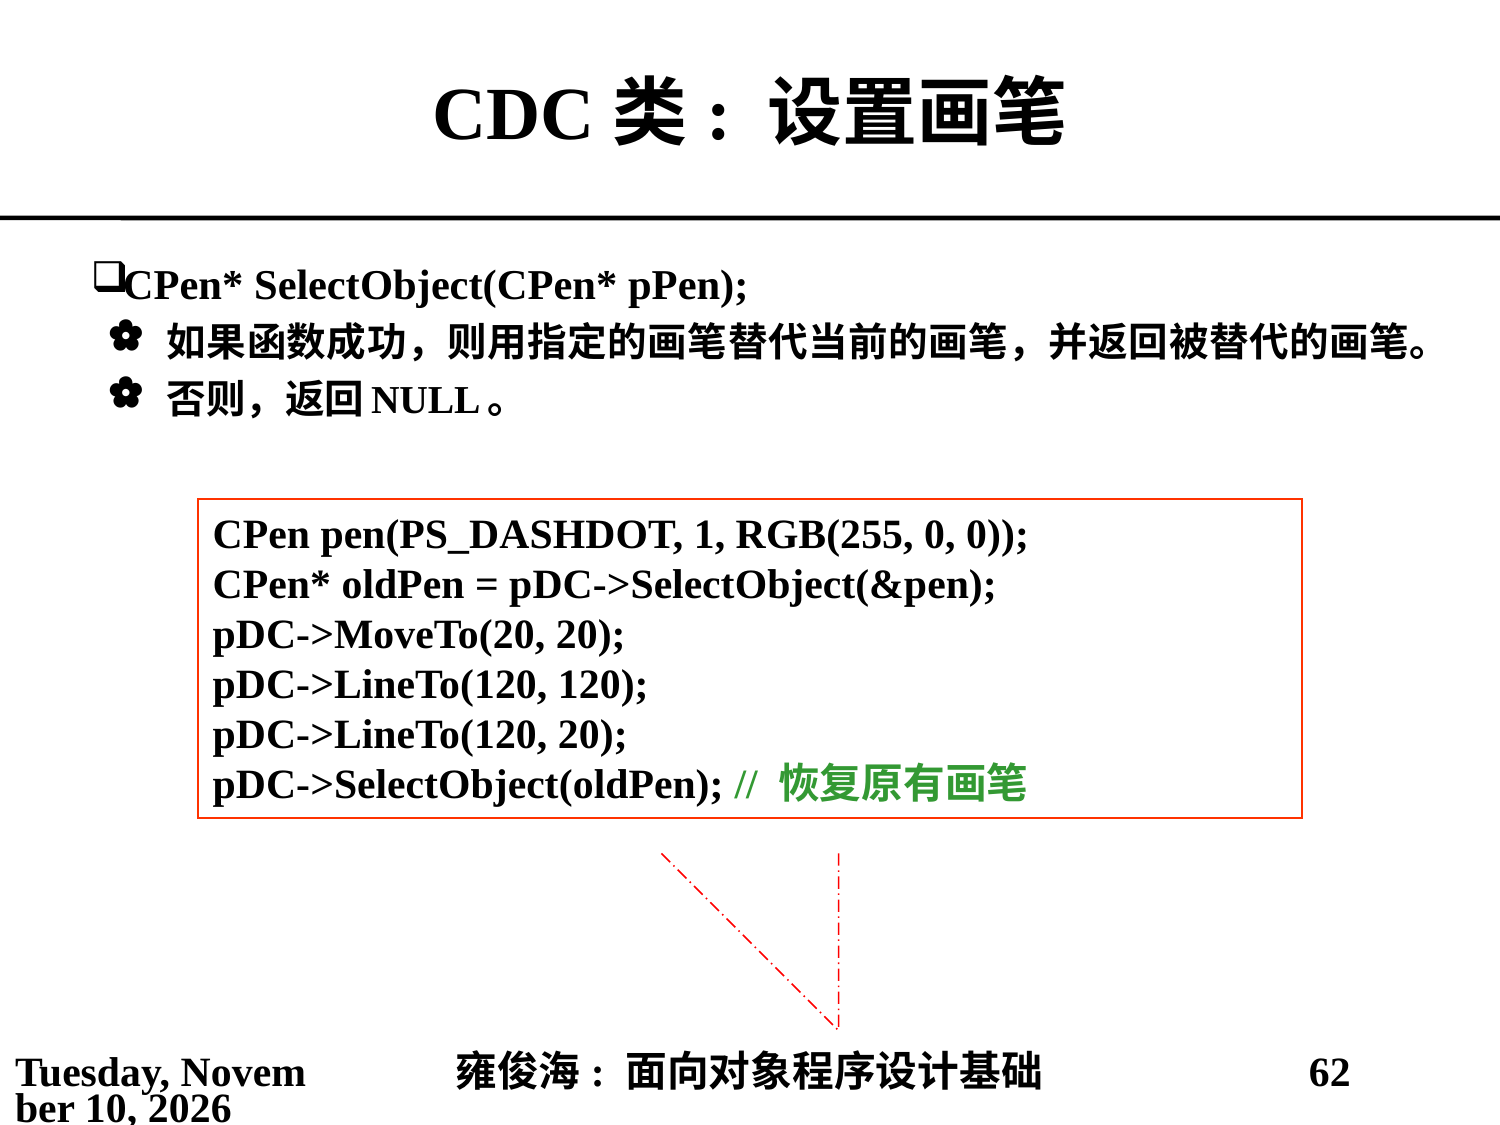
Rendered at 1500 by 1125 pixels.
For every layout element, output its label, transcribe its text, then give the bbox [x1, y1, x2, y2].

slide_number 62 [1161, 1042, 1499, 1103]
footer 雍俊海: 面向对象程序设计基础 [337, 1042, 1161, 1103]
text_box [661, 853, 839, 1031]
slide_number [0, 1042, 337, 1103]
list CPen* SelectObject(CPen* pPen); 如果函数成功，则用指定的画笔替代当前的画笔，并返回被替代的画笔。 否则，返回NULL。 [75, 239, 1425, 488]
title CDC类: 设置画笔 [0, 0, 1500, 217]
text_box CPen pen(PS_DASHDOT, 1, RGB(255, 0, 0)); CPen* oldPen = pDC->SelectObject(&pen); pDC->MoveTo(20, 20); pDC->LineTo(120, 120); pDC->LineTo(120, 20); pDC->SelectObject(oldPen); // 恢复原有画笔 [197, 499, 1302, 818]
